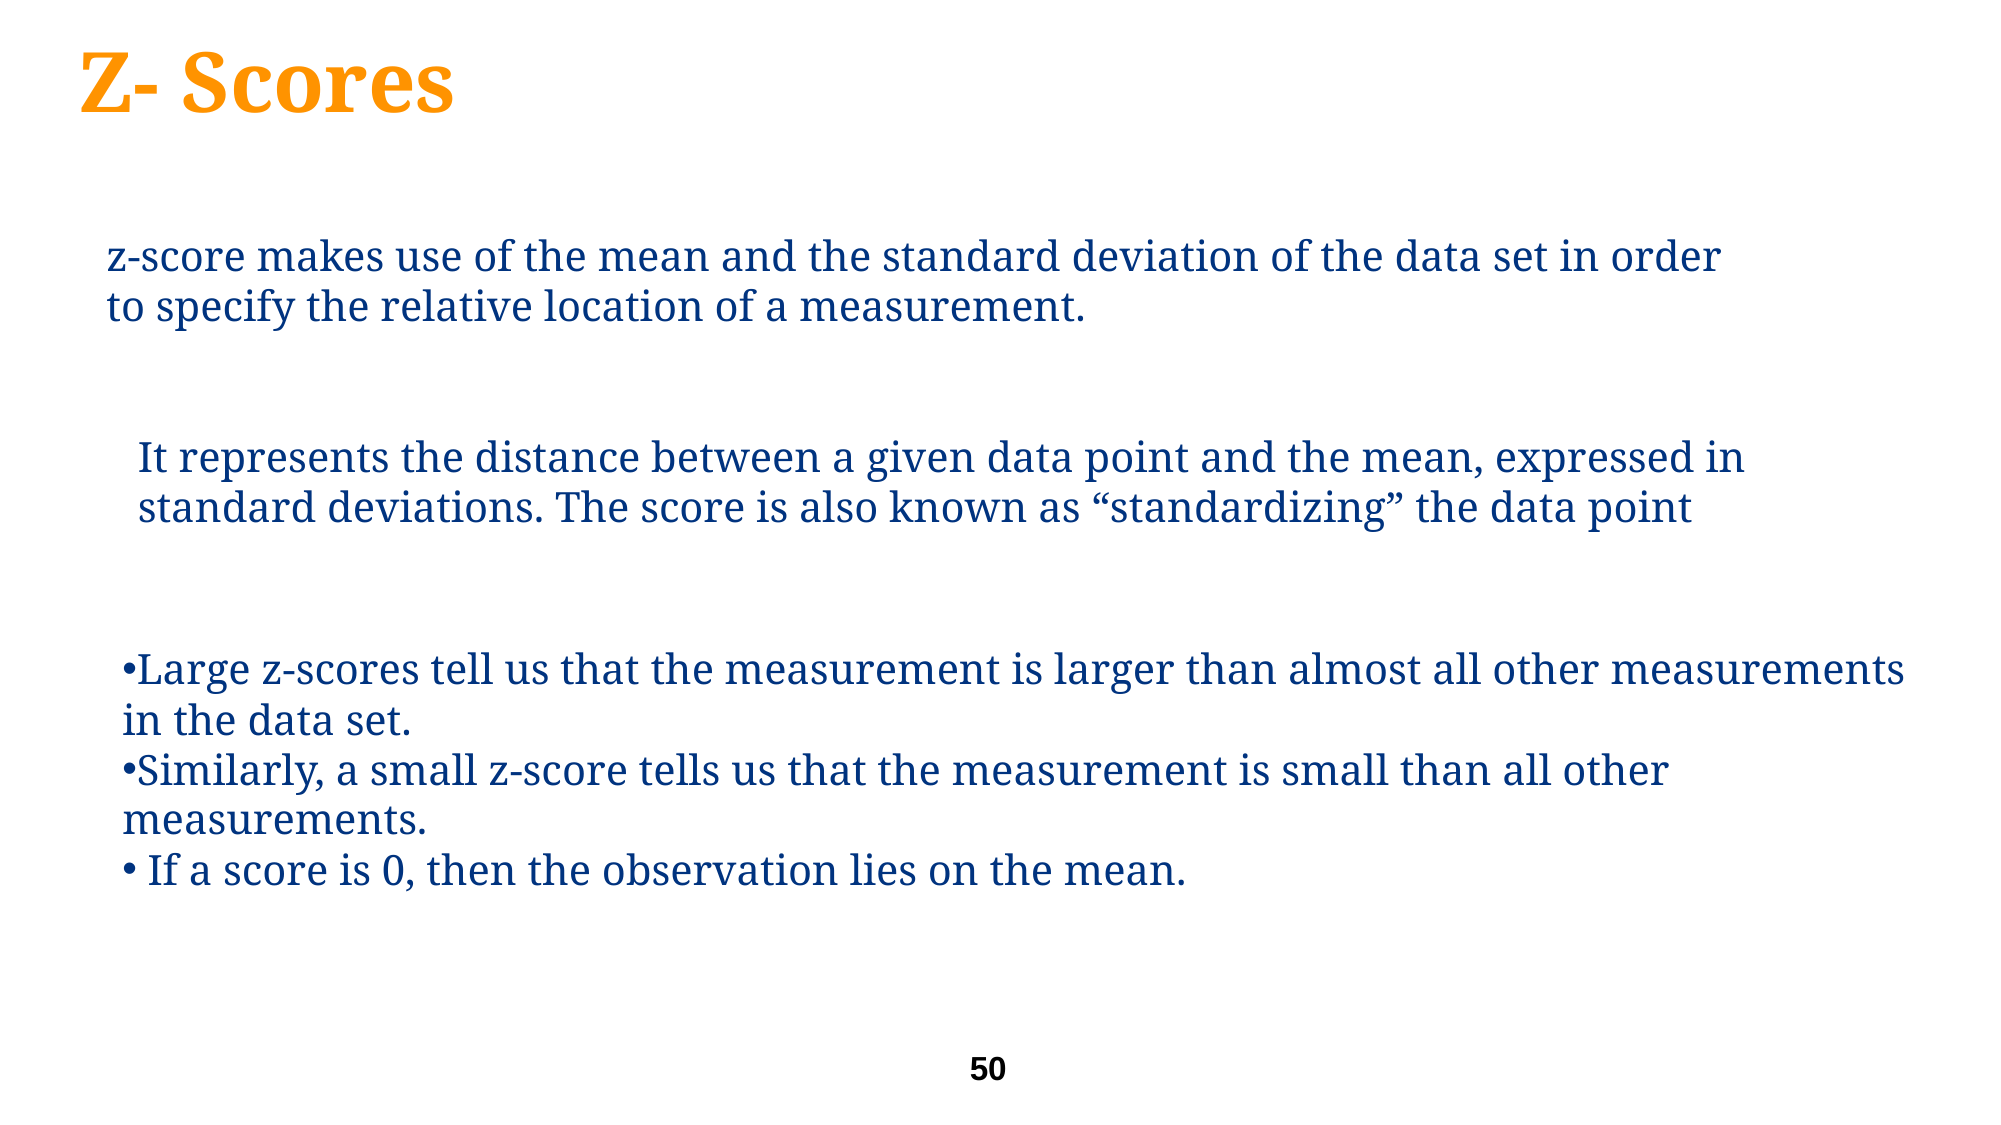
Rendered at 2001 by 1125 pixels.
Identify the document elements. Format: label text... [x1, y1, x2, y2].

text_box Z- Scores [0, 19, 536, 140]
text_box z-score makes use of the mean and the standard deviation of the data set in order to specify the relative location of a measurement. [86, 220, 1772, 341]
text_box It represents the distance between a given data point and the mean, expressed in standard deviations. The score is also known as “standardizing” the data point [117, 420, 1804, 541]
text_box Large z-scores tell us that the measurement is larger than almost all other measurements in the data set. Similarly, a small z-score tells us that the measurement is small than all other measurements. If a score is 0, then the observation lies on the mean. [102, 633, 1938, 904]
